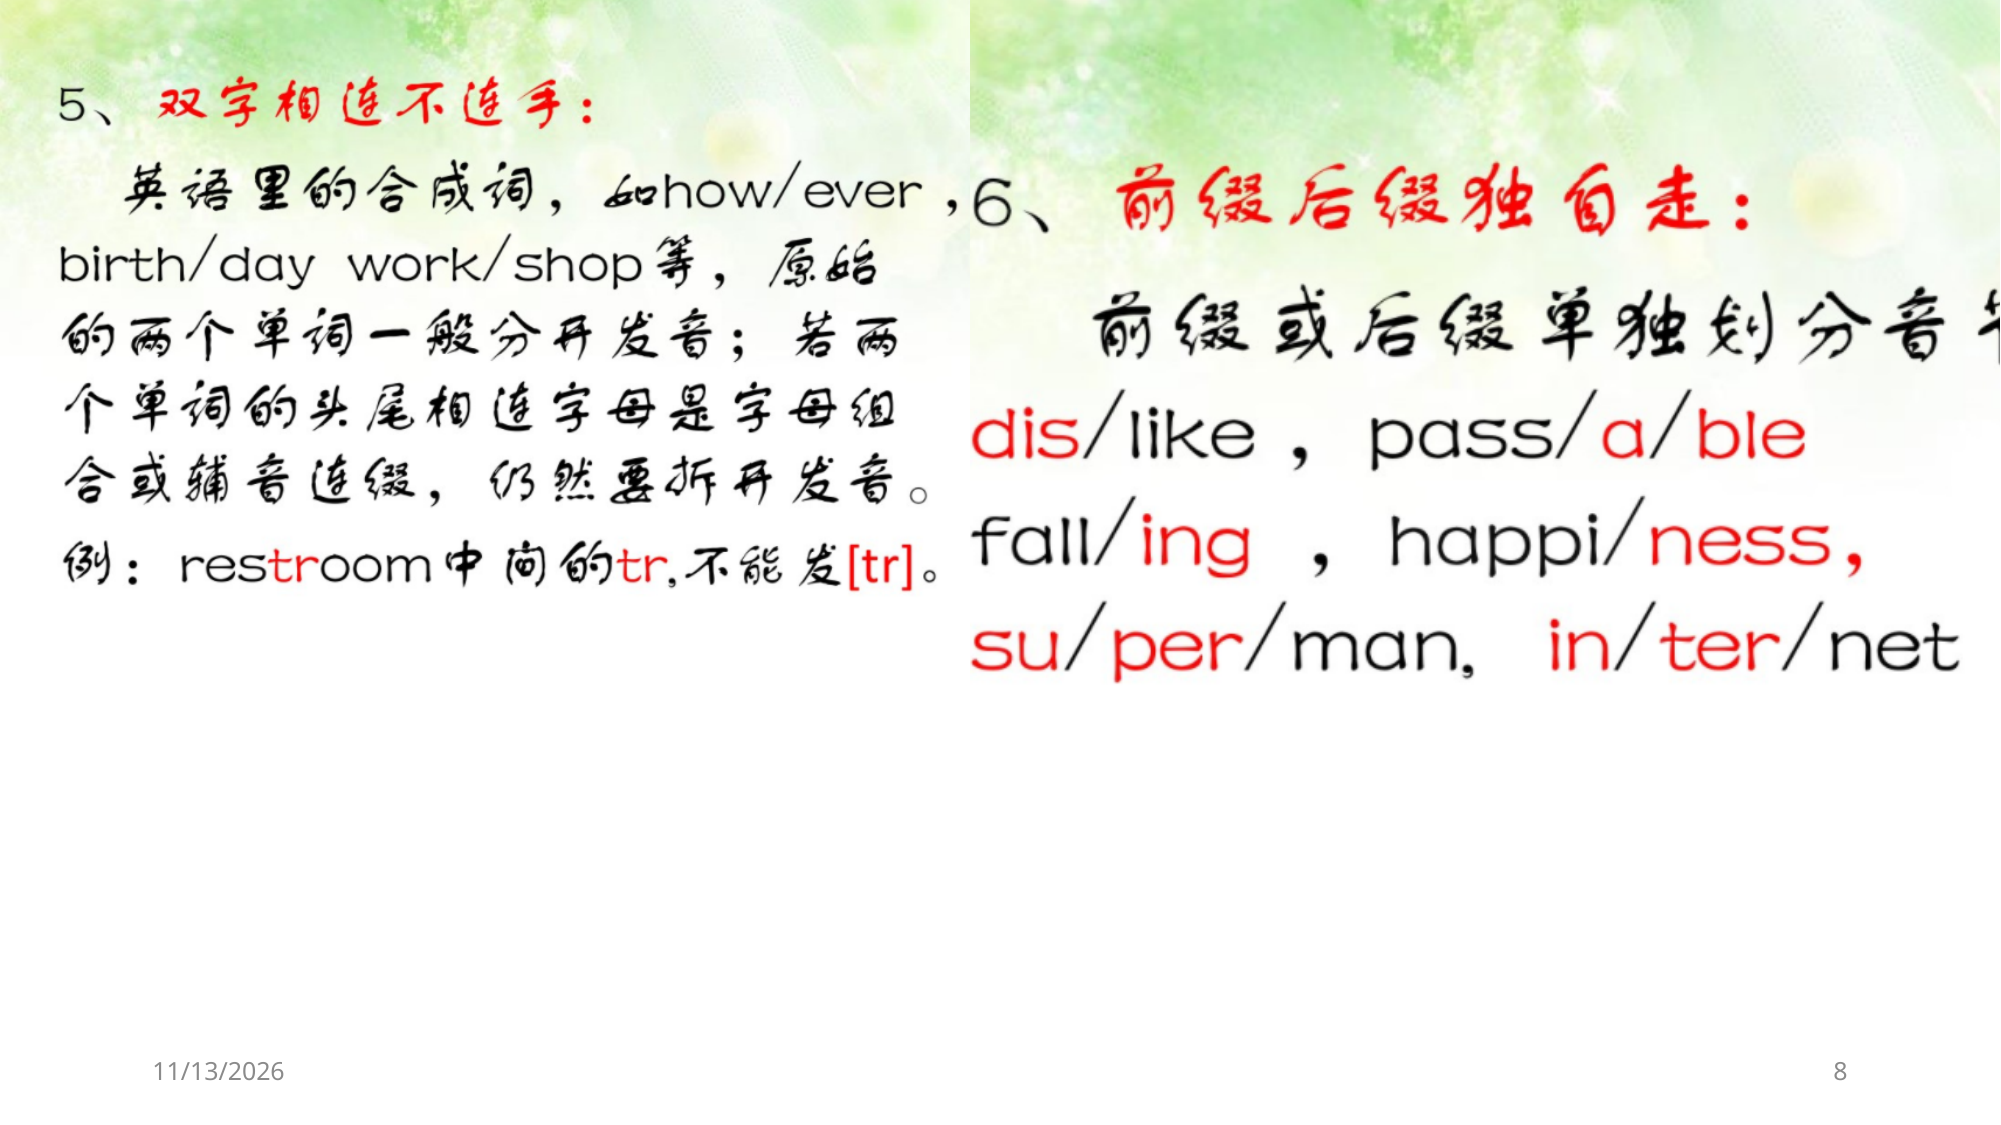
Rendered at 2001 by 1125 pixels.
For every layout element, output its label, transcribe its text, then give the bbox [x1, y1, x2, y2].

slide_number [137, 1042, 588, 1103]
slide_number 8 [1412, 1042, 1863, 1103]
picture [0, 0, 2000, 950]
